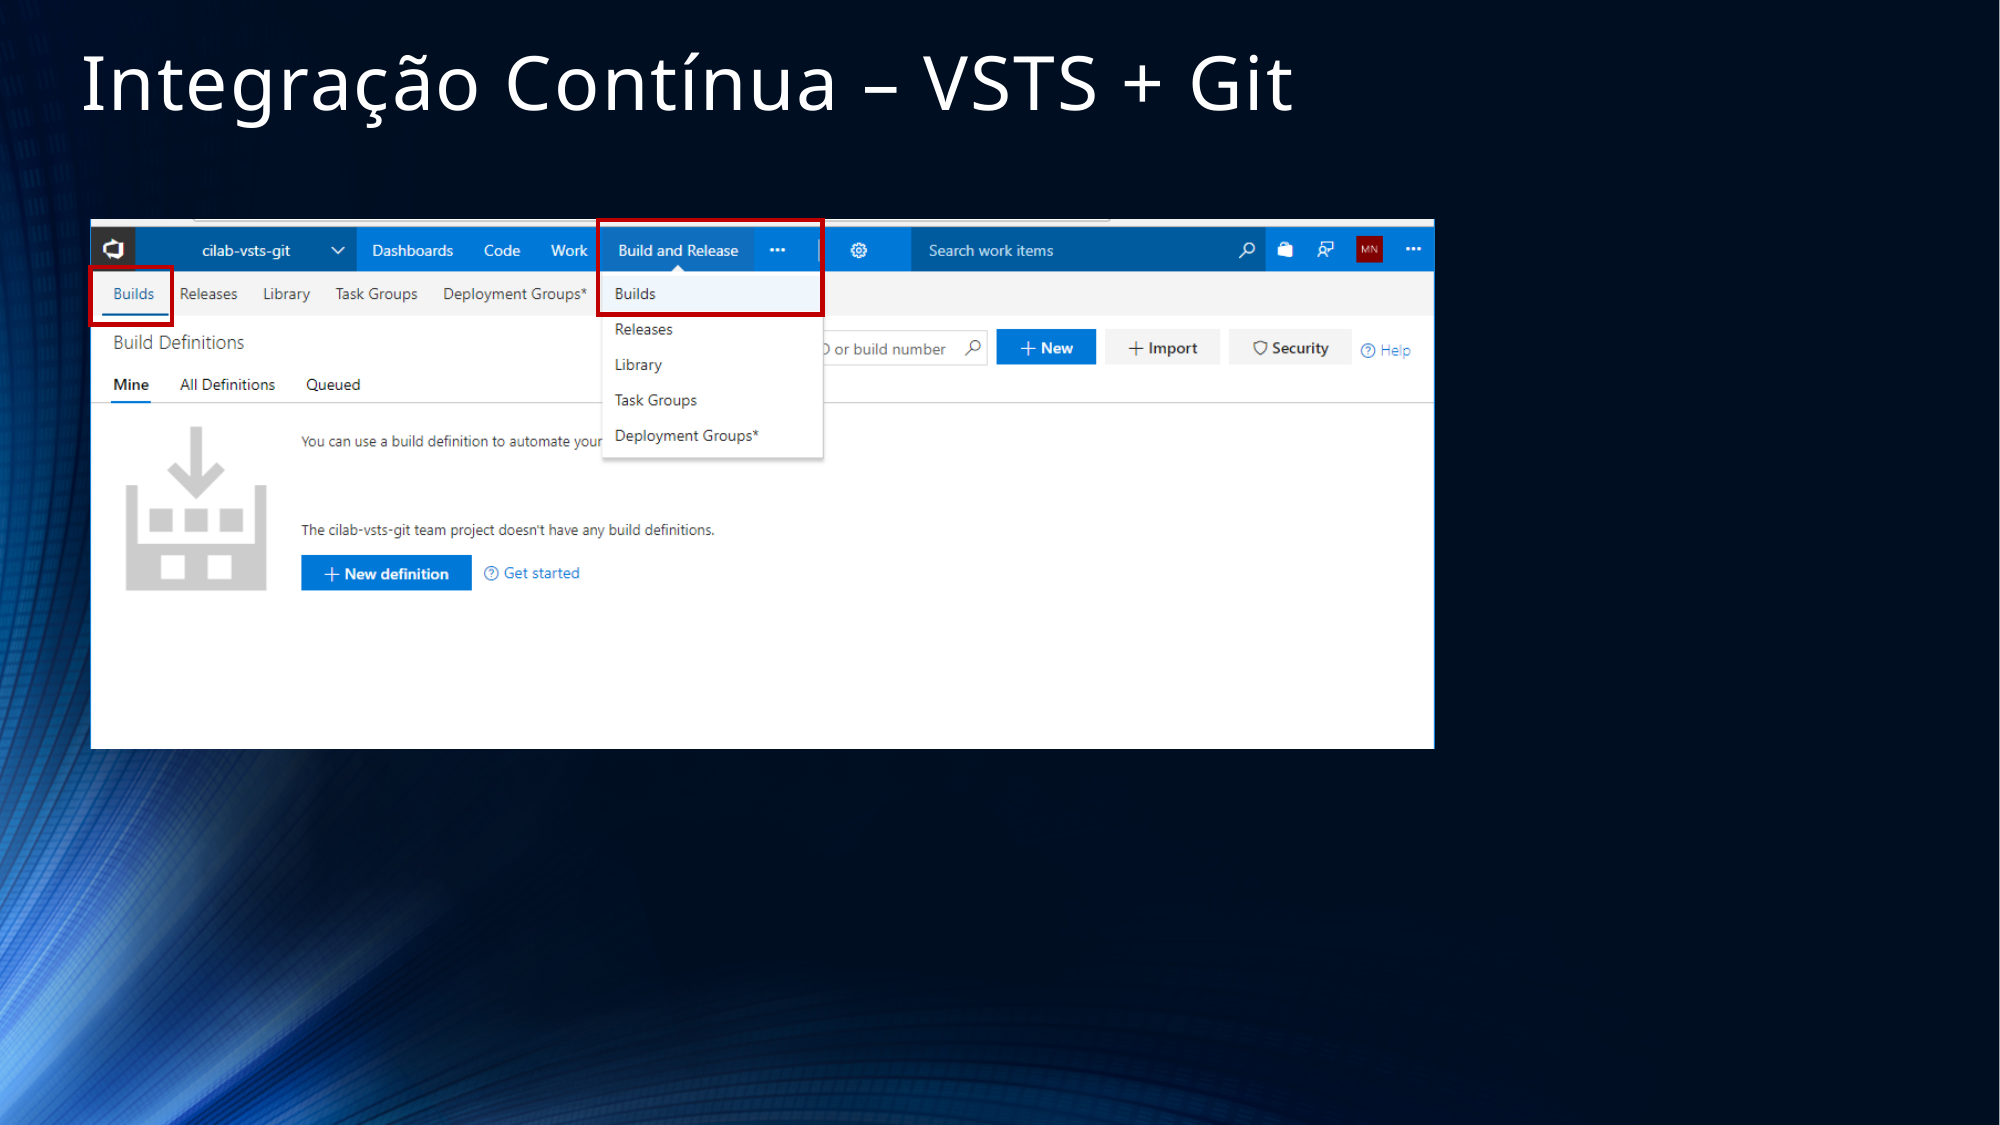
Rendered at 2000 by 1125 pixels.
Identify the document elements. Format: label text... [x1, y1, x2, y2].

picture [0, 0, 2000, 1125]
title Integração Contínua – VSTS + Git [66, 19, 1567, 134]
